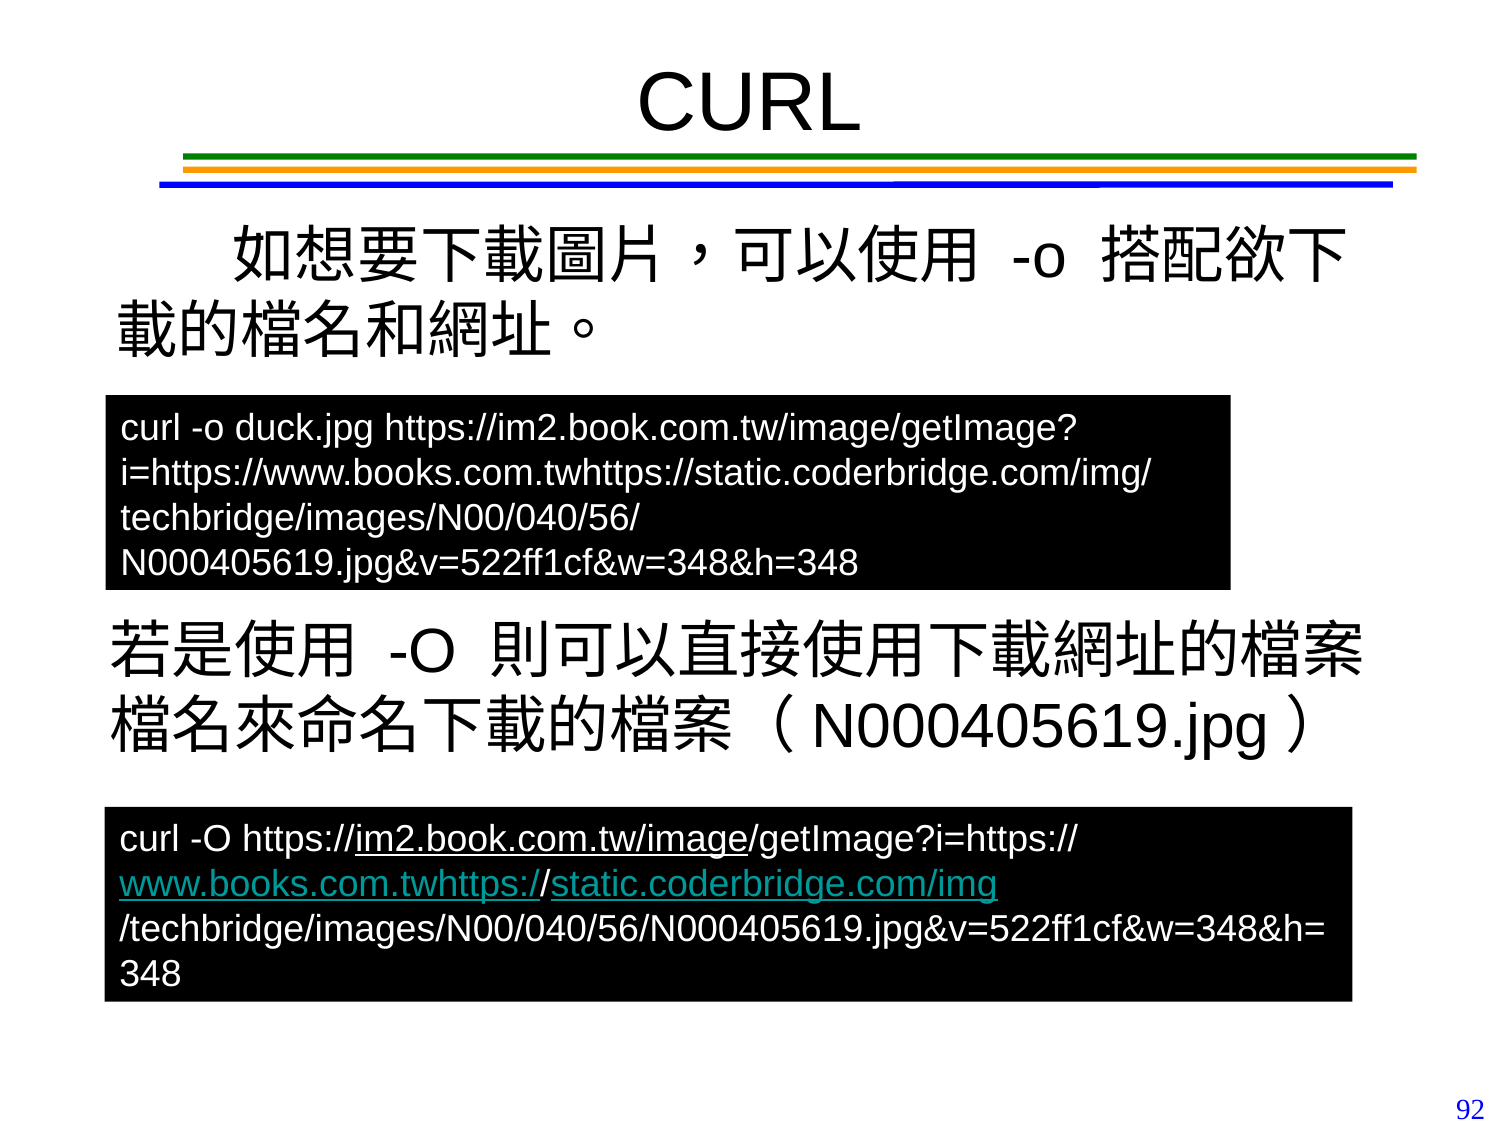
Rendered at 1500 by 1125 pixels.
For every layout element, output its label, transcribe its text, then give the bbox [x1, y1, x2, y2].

text_box curl -O https://im2.book.com.tw/image/getImage?i=https://www.books.com.twhttps://static.coderbridge.com/img/techbridge/images/N00/040/56/N000405619.jpg&v=522ff1cf&w=348&h=348 [104, 806, 1353, 1002]
slide_number 92 [1150, 1082, 1500, 1119]
text_box curl -o duck.jpg https://im2.book.com.tw/image/getImage?i=https://www.books.com.twhttps://static.coderbridge.com/img/techbridge/images/N00/040/56/N000405619.jpg&v=522ff1cf&w=348&h=348 [105, 395, 1231, 590]
title CURL [75, 45, 1425, 149]
text_box 若是使用 -O 則可以直接使用下載網址的檔案檔名來命名下載的檔案（N000405619.jpg） [94, 602, 1406, 768]
list 如想要下載圖片，可以使用 -o 搭配欲下載的檔名和網址。 [100, 207, 1425, 409]
